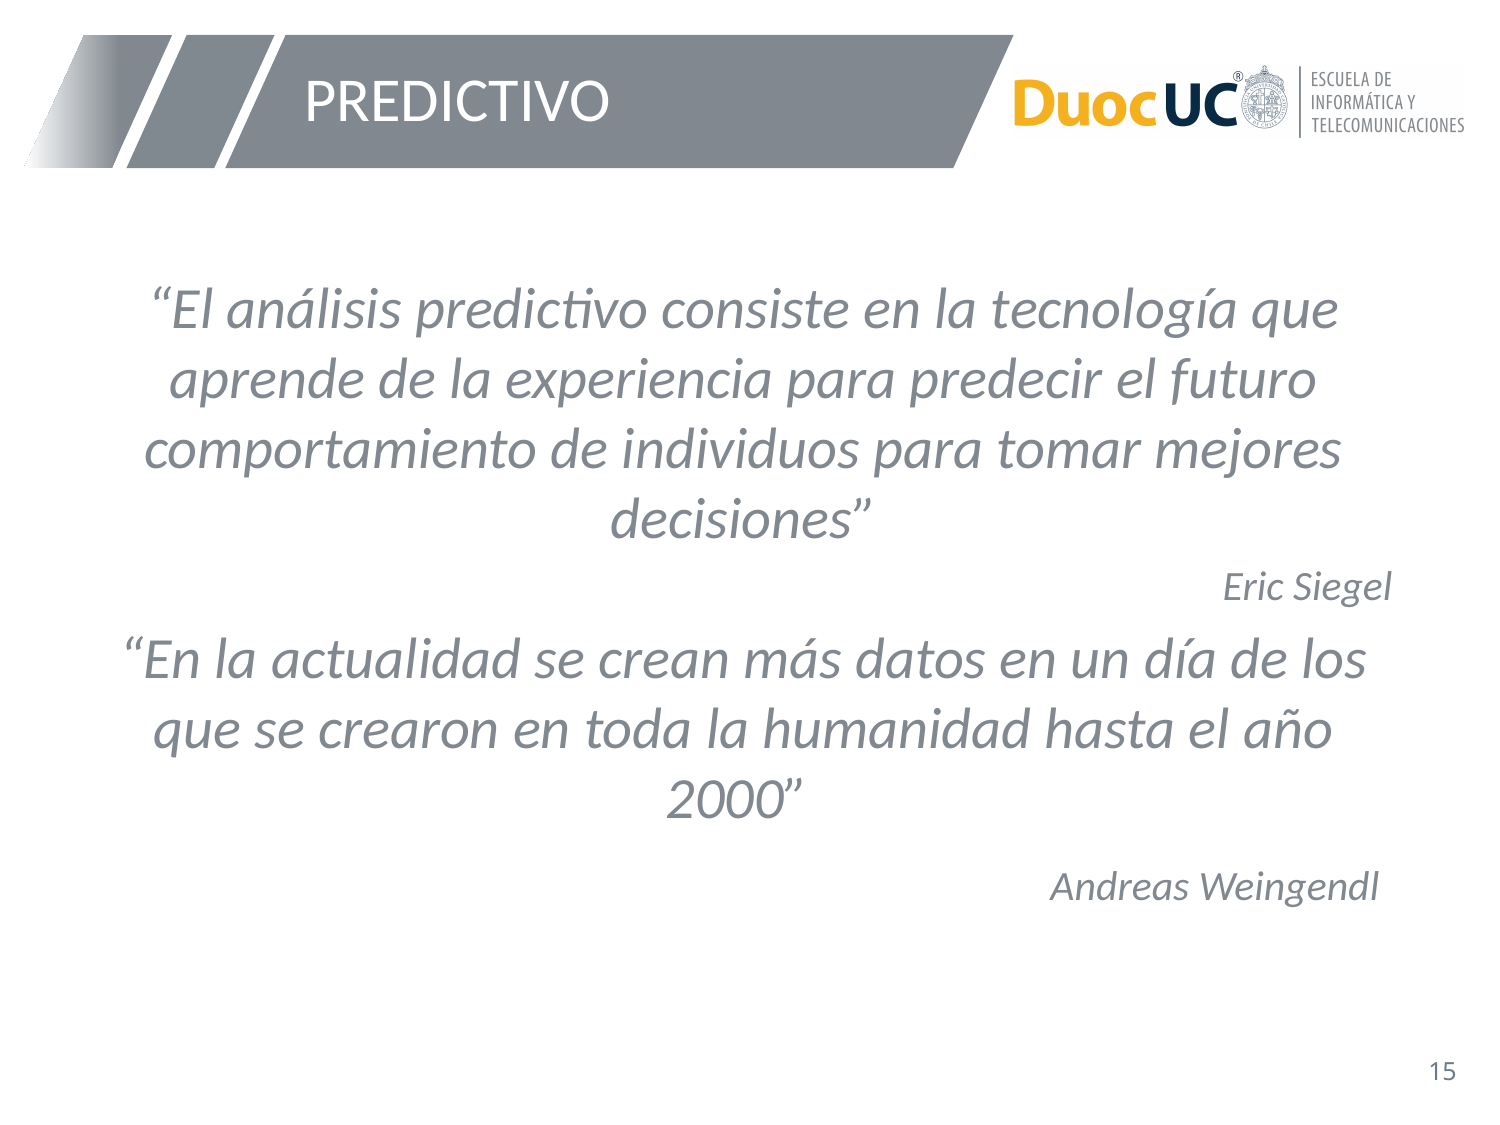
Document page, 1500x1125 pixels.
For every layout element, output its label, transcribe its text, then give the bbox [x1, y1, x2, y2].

list “El análisis predictivo consiste en la tecnología que aprende de la experiencia para predecir el futuro comportamiento de individuos para tomar mejores decisiones” Eric Siegel “En la actualidad se crean más datos en un día de los que se crearon en toda la humanidad hasta el año 2000” Andreas Weingendl [79, 262, 1408, 1005]
title PREDICTIVO [289, 34, 993, 169]
picture [1013, 63, 1465, 140]
